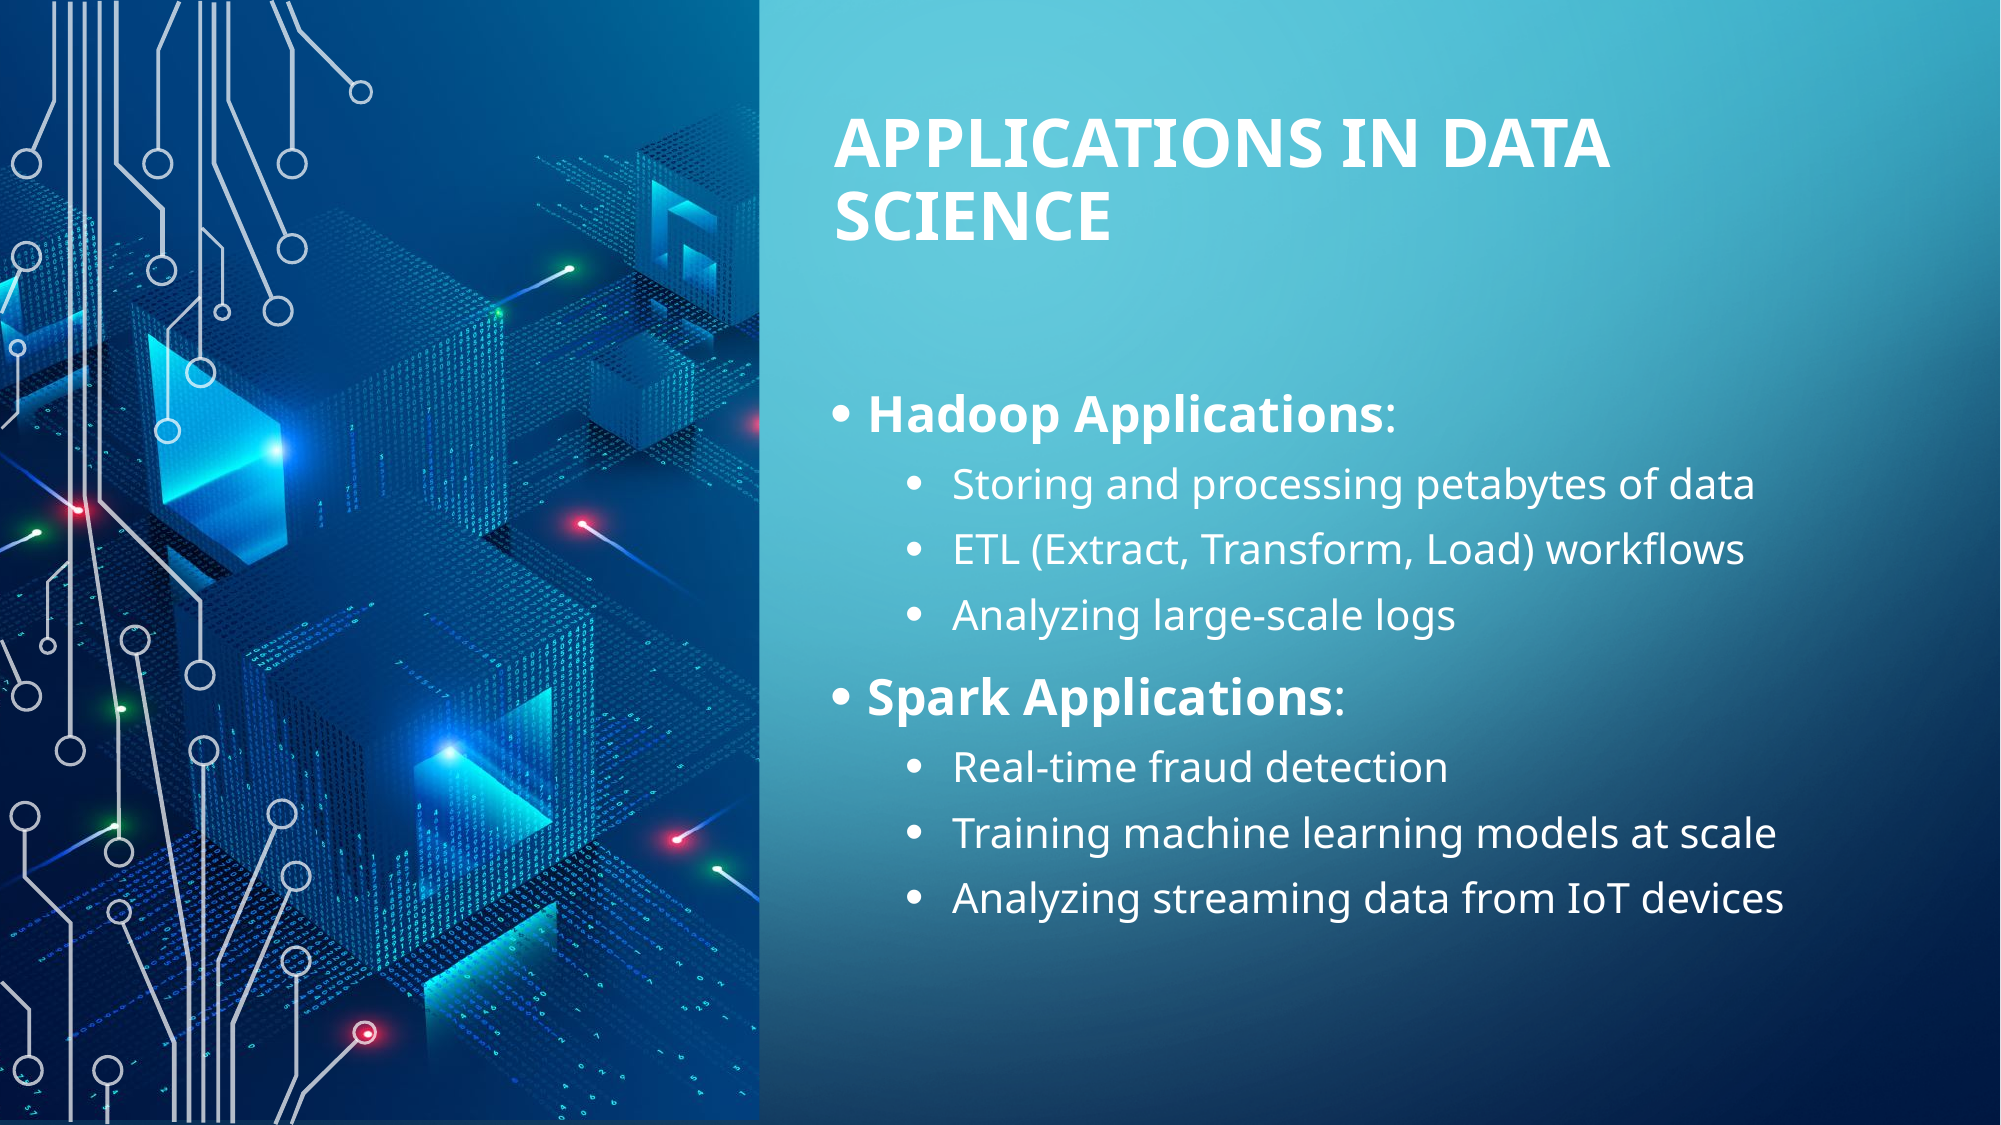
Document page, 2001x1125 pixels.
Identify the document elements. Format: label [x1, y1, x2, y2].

picture [379, 0, 760, 1125]
text_box [0, 0, 379, 1125]
text_box [760, 0, 2000, 1125]
